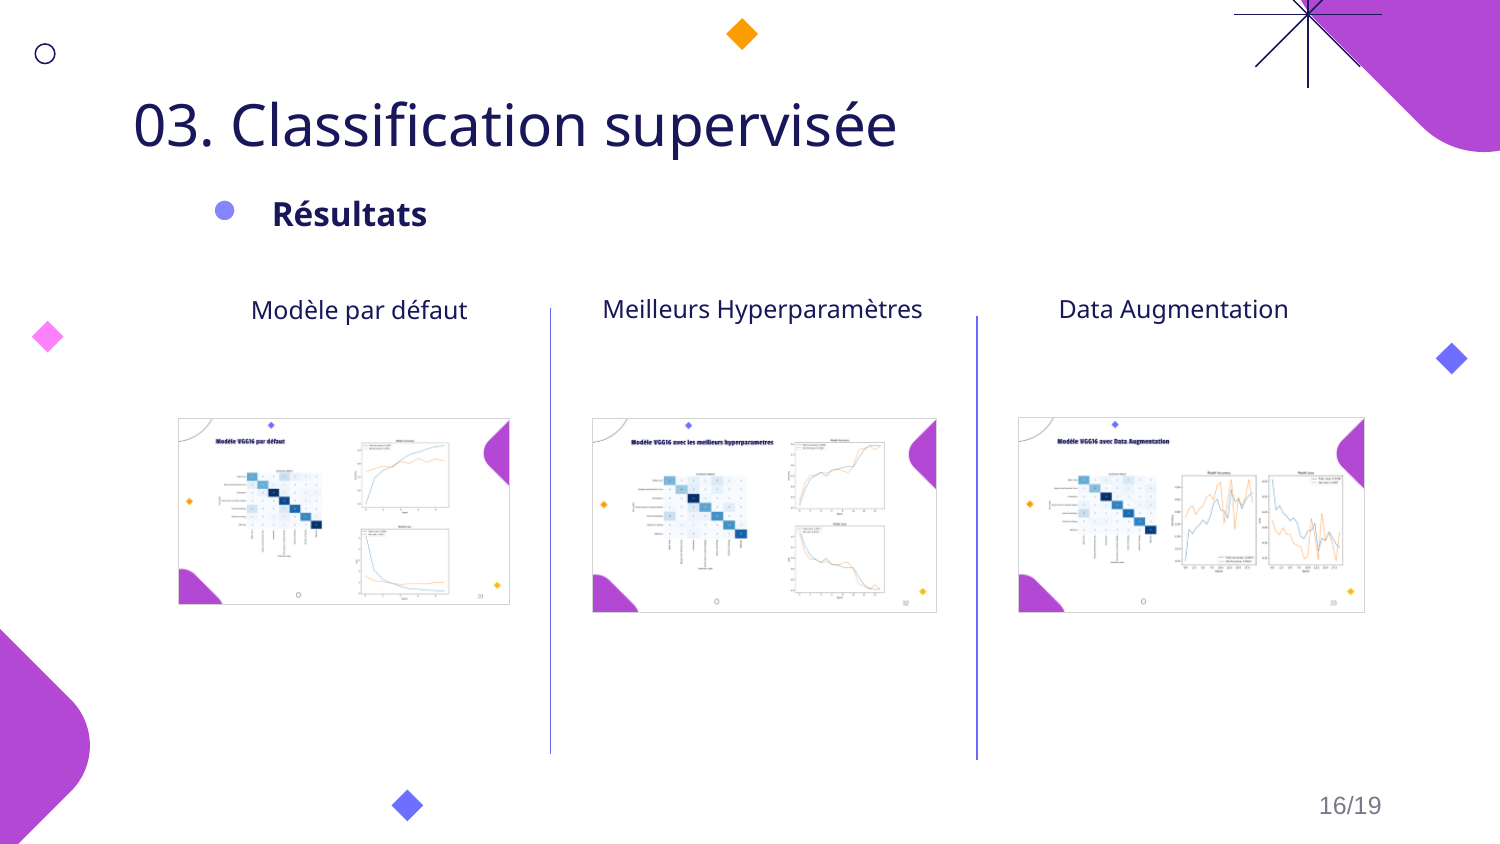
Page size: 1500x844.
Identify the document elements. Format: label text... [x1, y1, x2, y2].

text_box Résultats [256, 172, 508, 249]
picture [1019, 418, 1364, 612]
slide_number 16/19 [1059, 782, 1397, 828]
title 03. Classification supervisée [118, 72, 1382, 167]
text_box Meilleurs Hyperparamètres [587, 274, 949, 342]
text_box Modèle par défaut [235, 274, 499, 342]
picture [179, 419, 509, 604]
text_box [210, 196, 239, 225]
text_box Data Augmentation [1043, 274, 1339, 342]
picture [593, 419, 936, 612]
